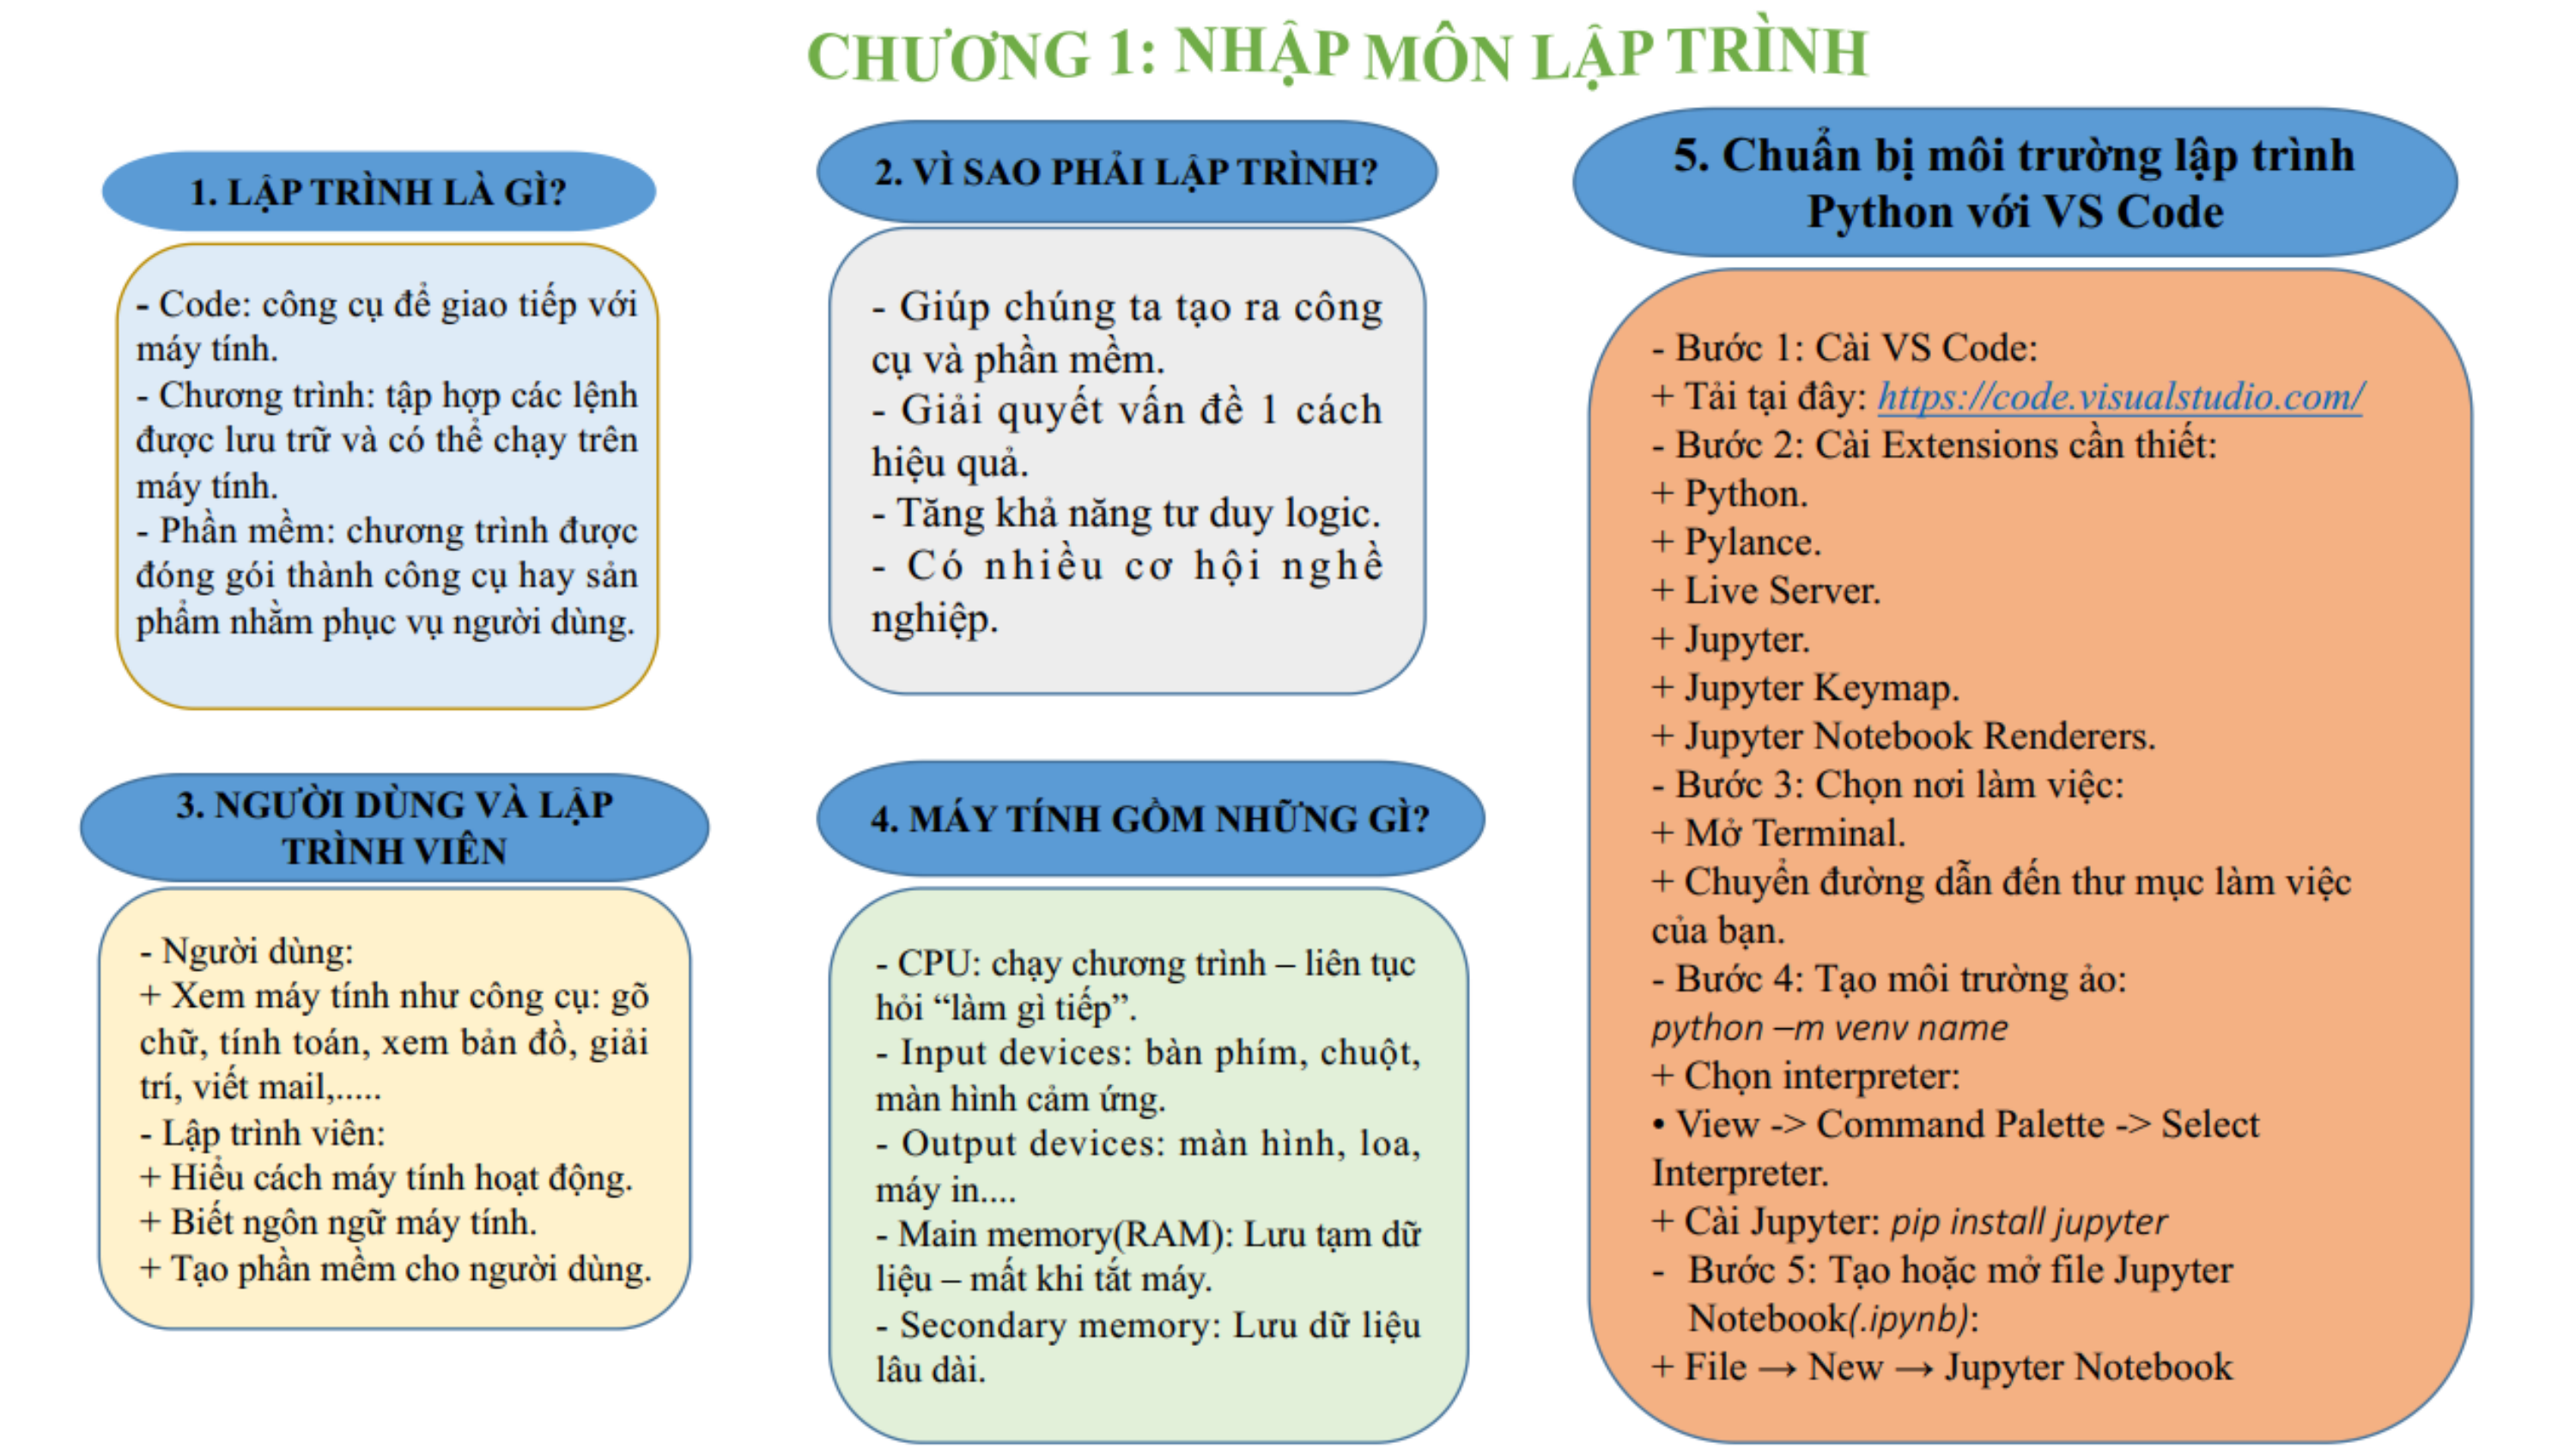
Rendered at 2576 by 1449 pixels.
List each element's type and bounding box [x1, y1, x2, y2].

text_box [0, 0, 2576, 1449]
